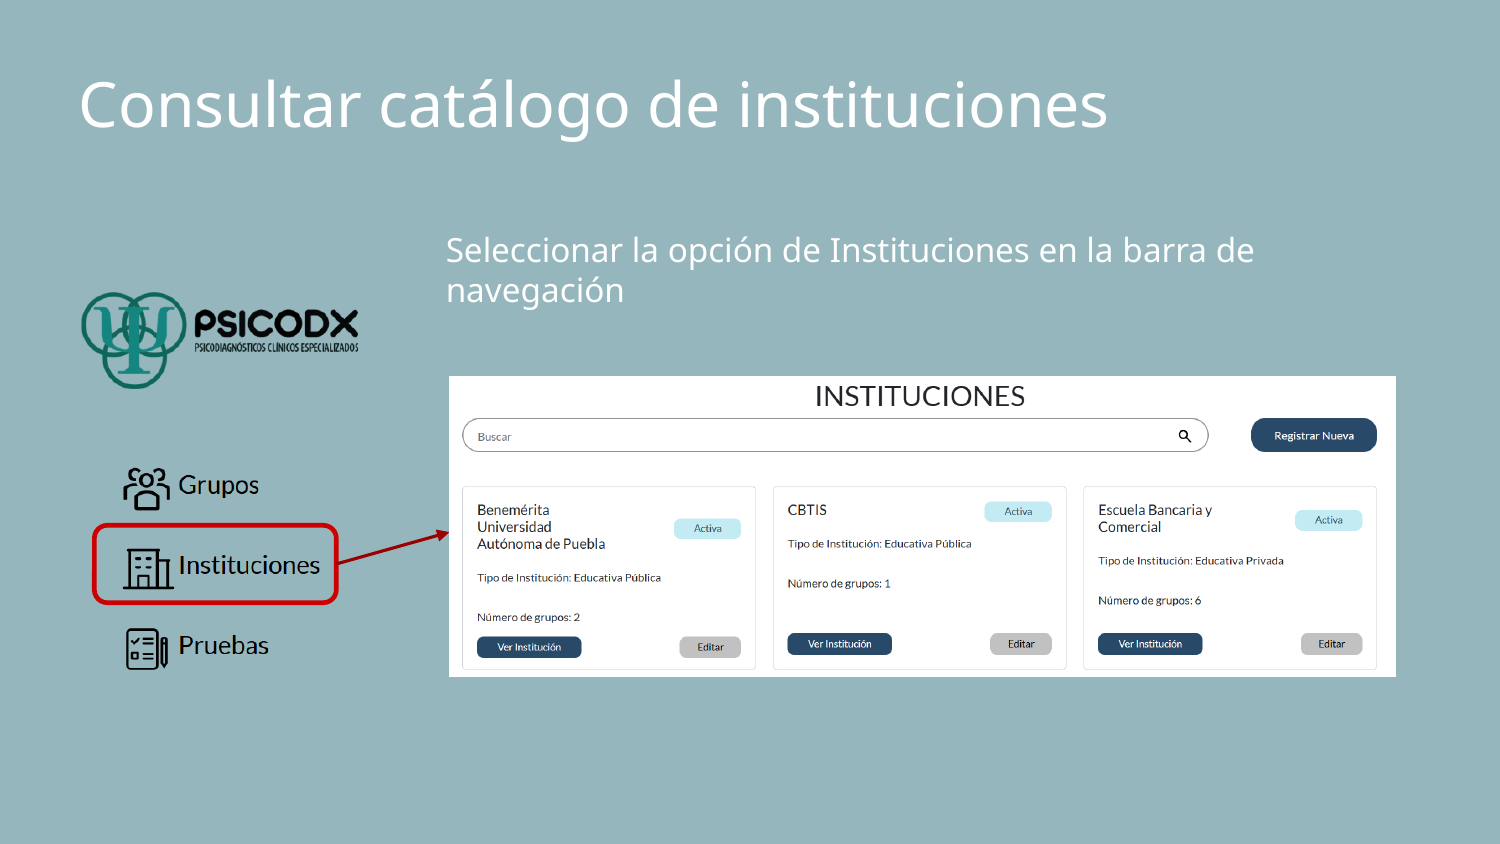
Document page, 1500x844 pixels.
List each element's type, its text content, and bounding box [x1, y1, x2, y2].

title Consultar catálogo de instituciones [63, 42, 1437, 155]
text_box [335, 531, 444, 565]
picture [71, 246, 377, 709]
picture [449, 376, 1396, 677]
text_box Seleccionar la opción de Instituciones en la barra de navegación [430, 214, 1397, 306]
